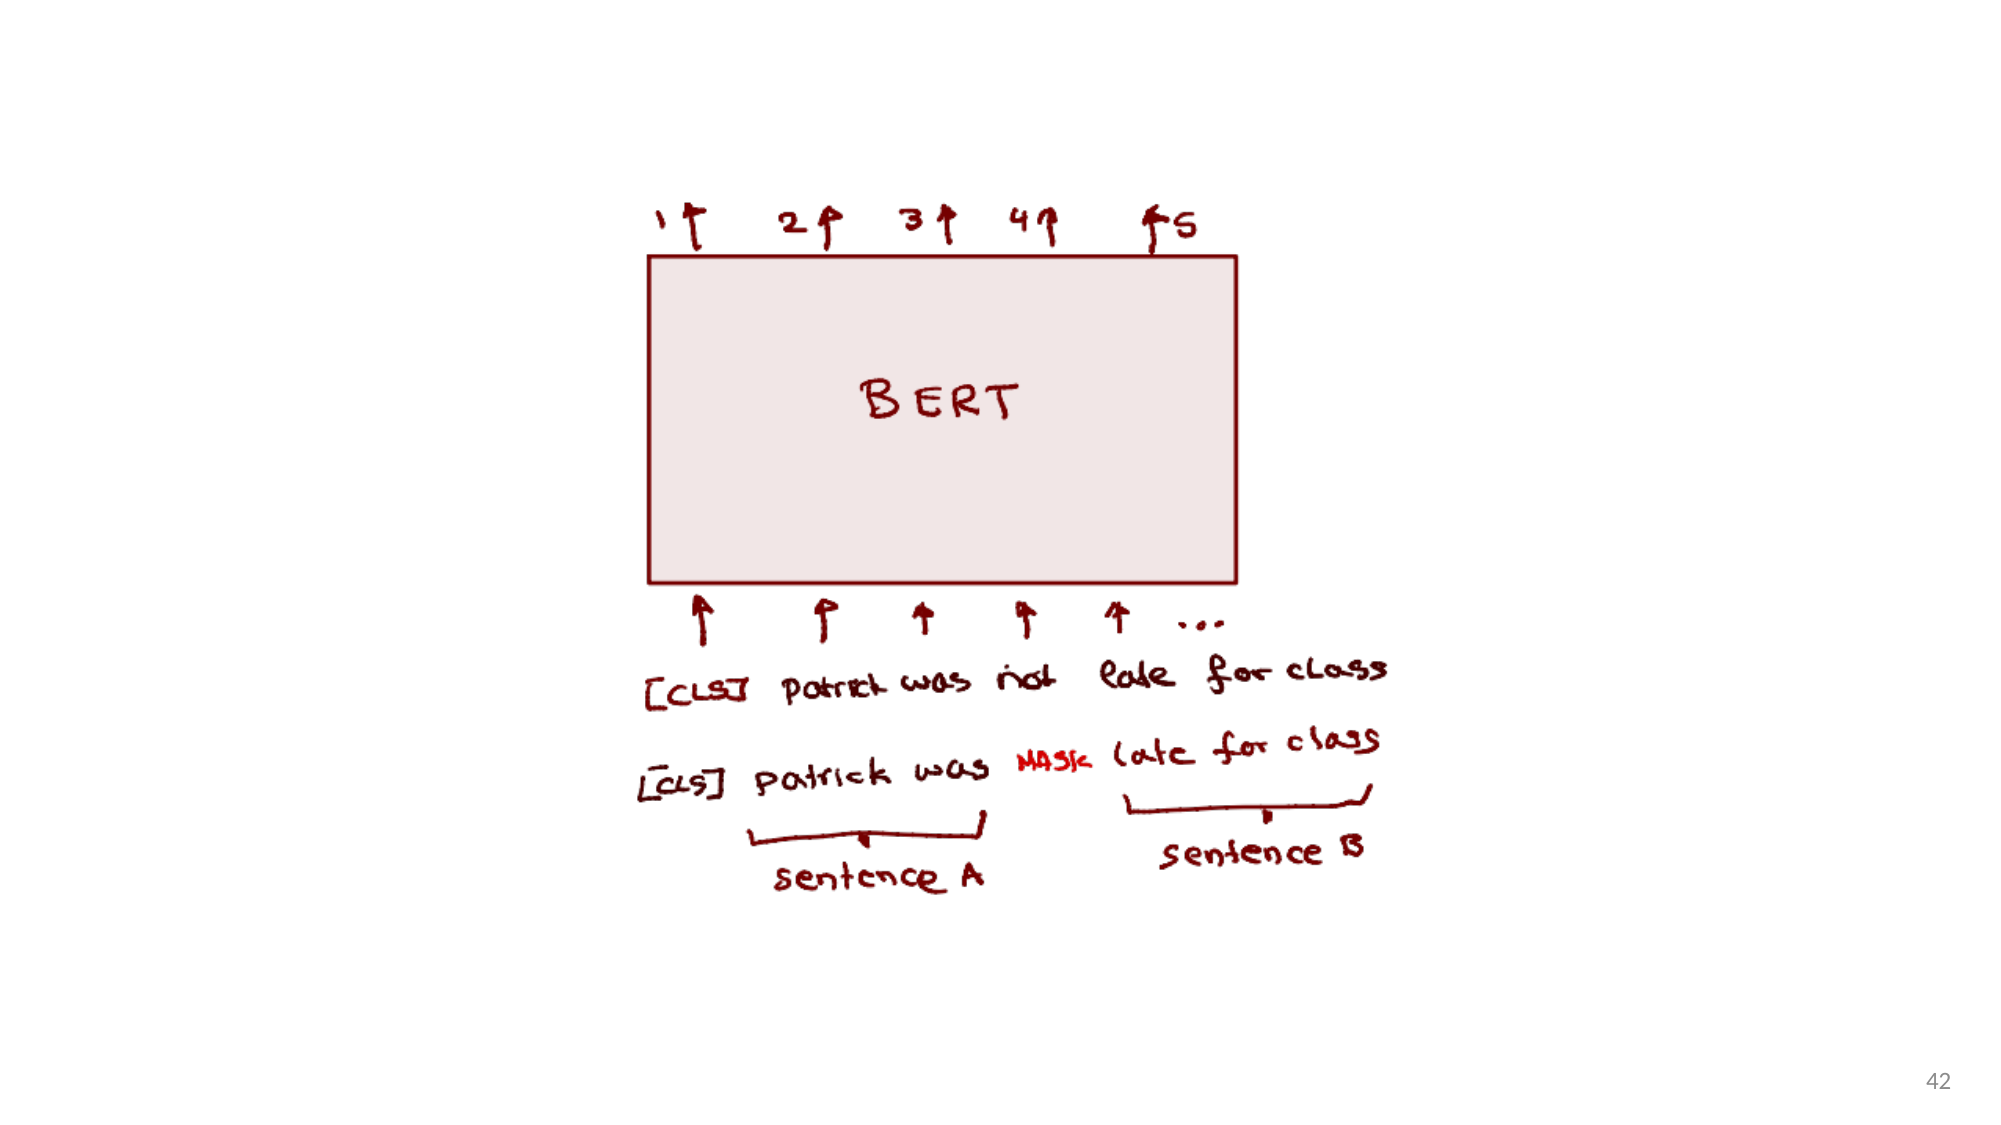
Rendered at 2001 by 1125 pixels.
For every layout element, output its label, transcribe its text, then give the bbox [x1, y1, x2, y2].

slide_number 42 [1500, 1050, 1967, 1110]
picture [574, 145, 1426, 980]
